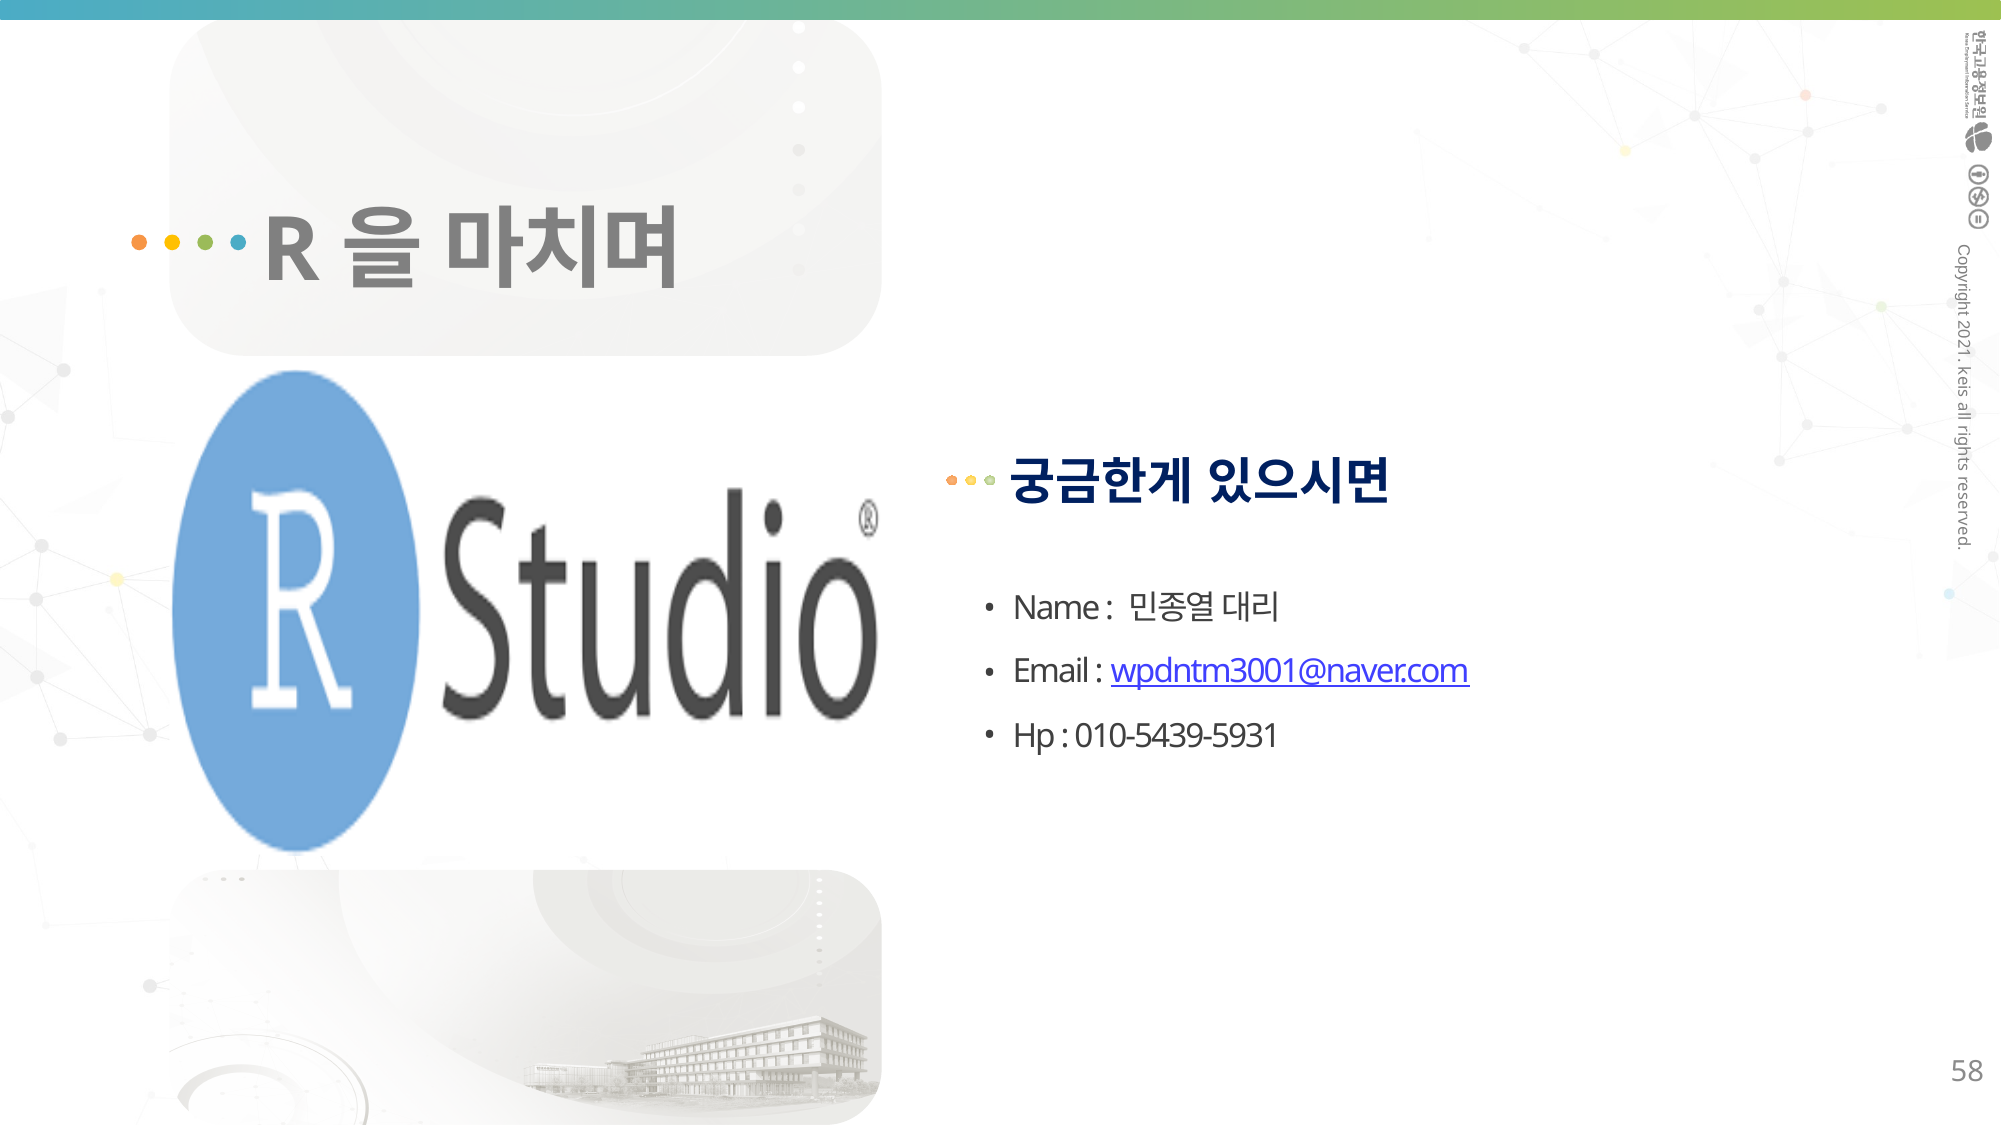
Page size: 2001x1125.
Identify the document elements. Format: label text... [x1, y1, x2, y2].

text_box [168, 657, 883, 858]
slide_number 58 [1532, 1042, 1999, 1103]
text_box Name : 민종열 대리 Email : wpdntm3001@naver.com Hp : 010-5439-5931 [968, 657, 1799, 762]
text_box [131, 234, 246, 251]
text_box [168, 868, 883, 1125]
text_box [965, 456, 976, 505]
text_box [0, 0, 2000, 657]
